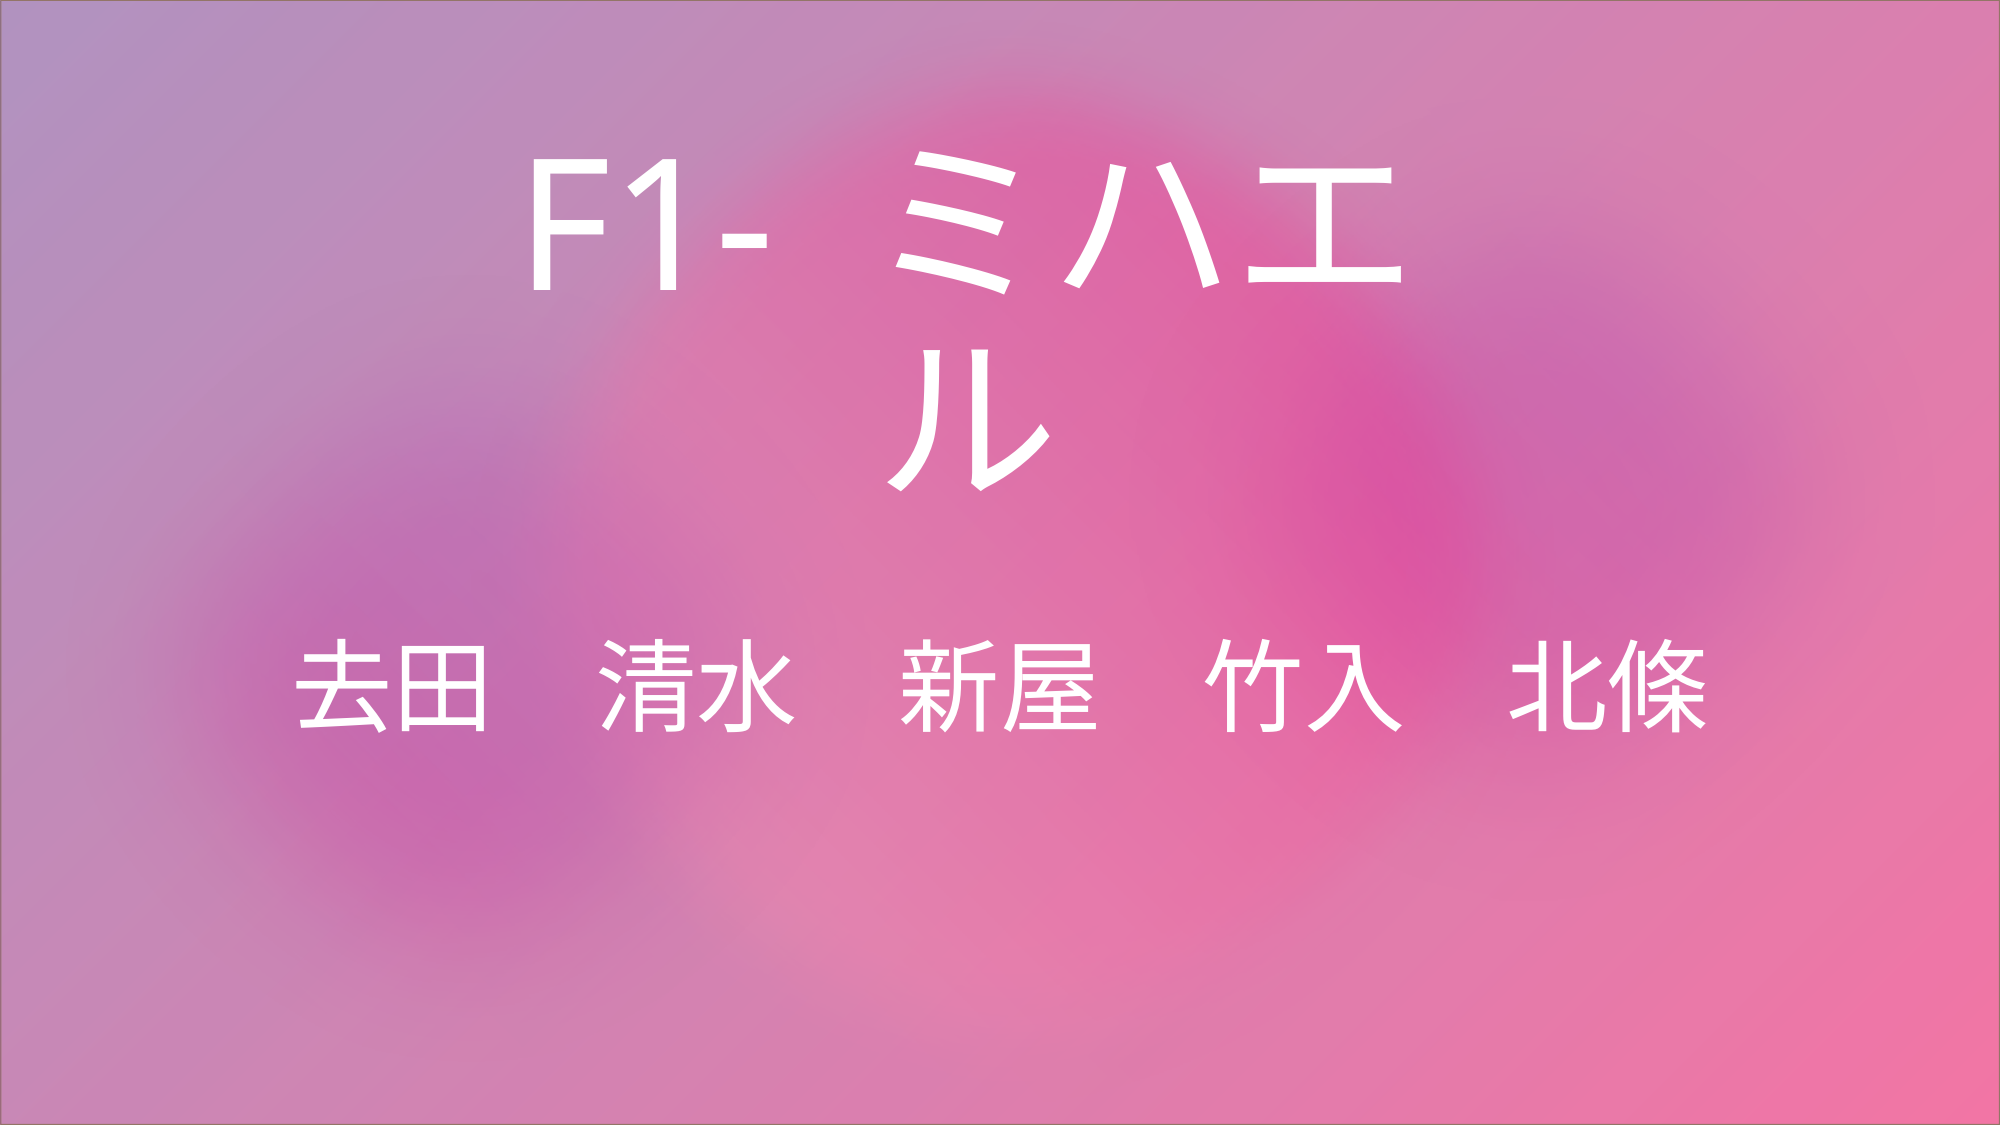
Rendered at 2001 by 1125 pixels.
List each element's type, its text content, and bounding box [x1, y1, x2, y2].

title F1- ミハエル [464, 344, 1470, 536]
list 去田 清水 新屋 竹入 北條 [249, 603, 1750, 754]
